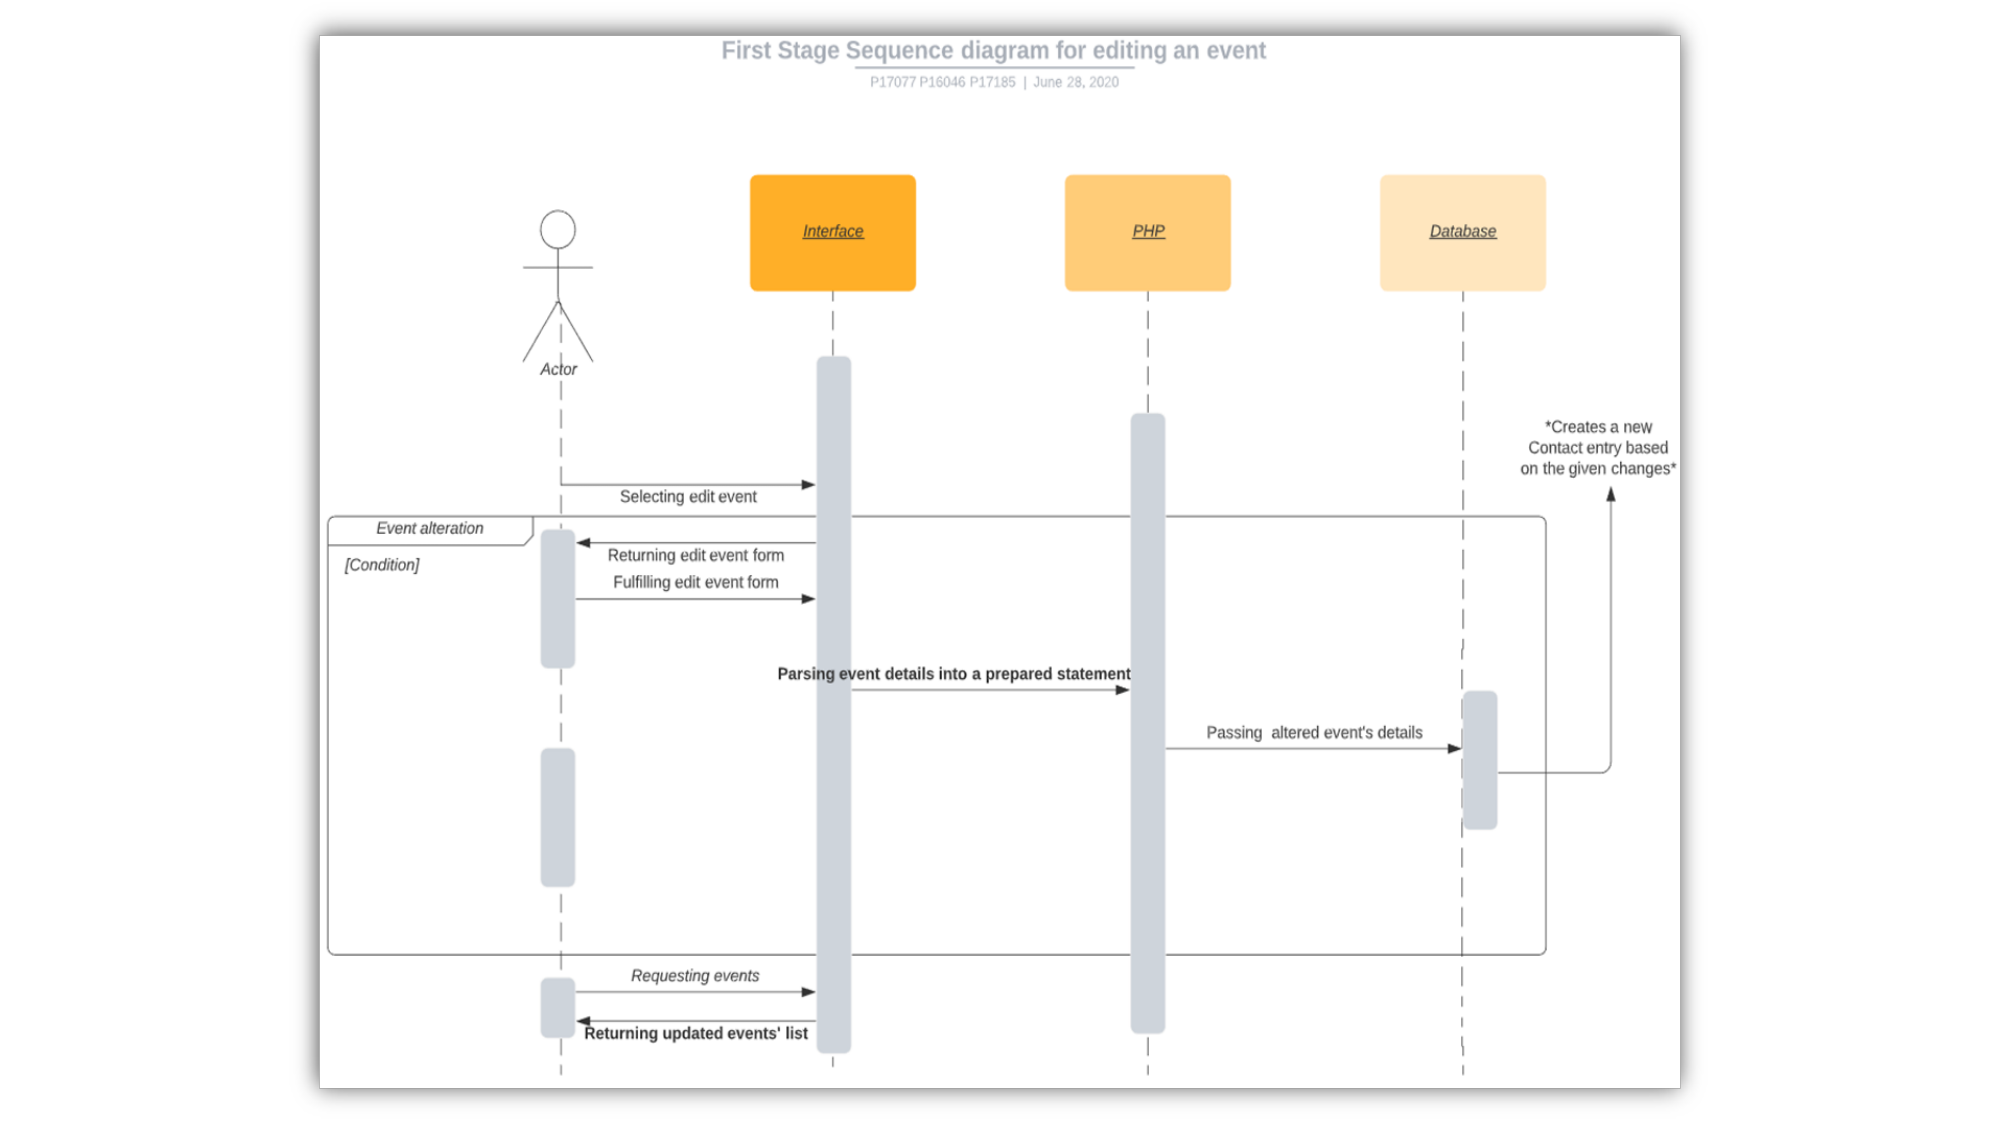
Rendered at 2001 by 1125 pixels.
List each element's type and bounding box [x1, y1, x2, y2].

picture [286, 0, 1714, 1125]
